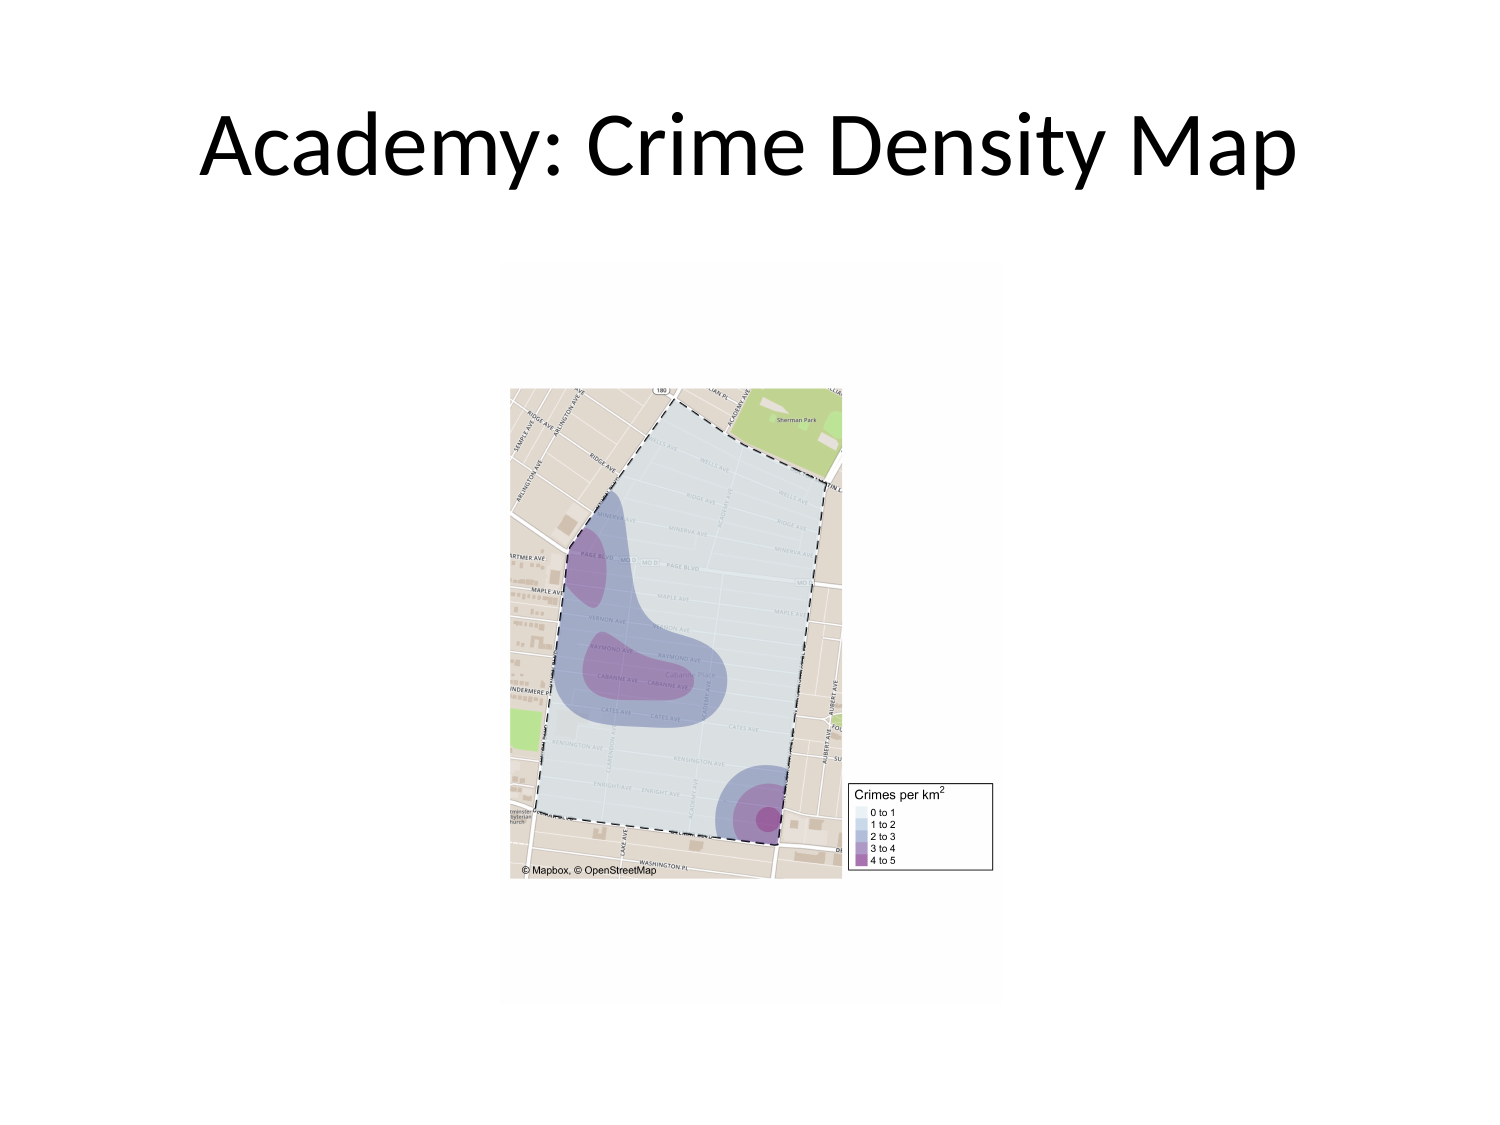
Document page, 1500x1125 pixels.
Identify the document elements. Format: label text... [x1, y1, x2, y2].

title Academy: Crime Density Map [75, 45, 1425, 233]
picture [499, 262, 1003, 1005]
